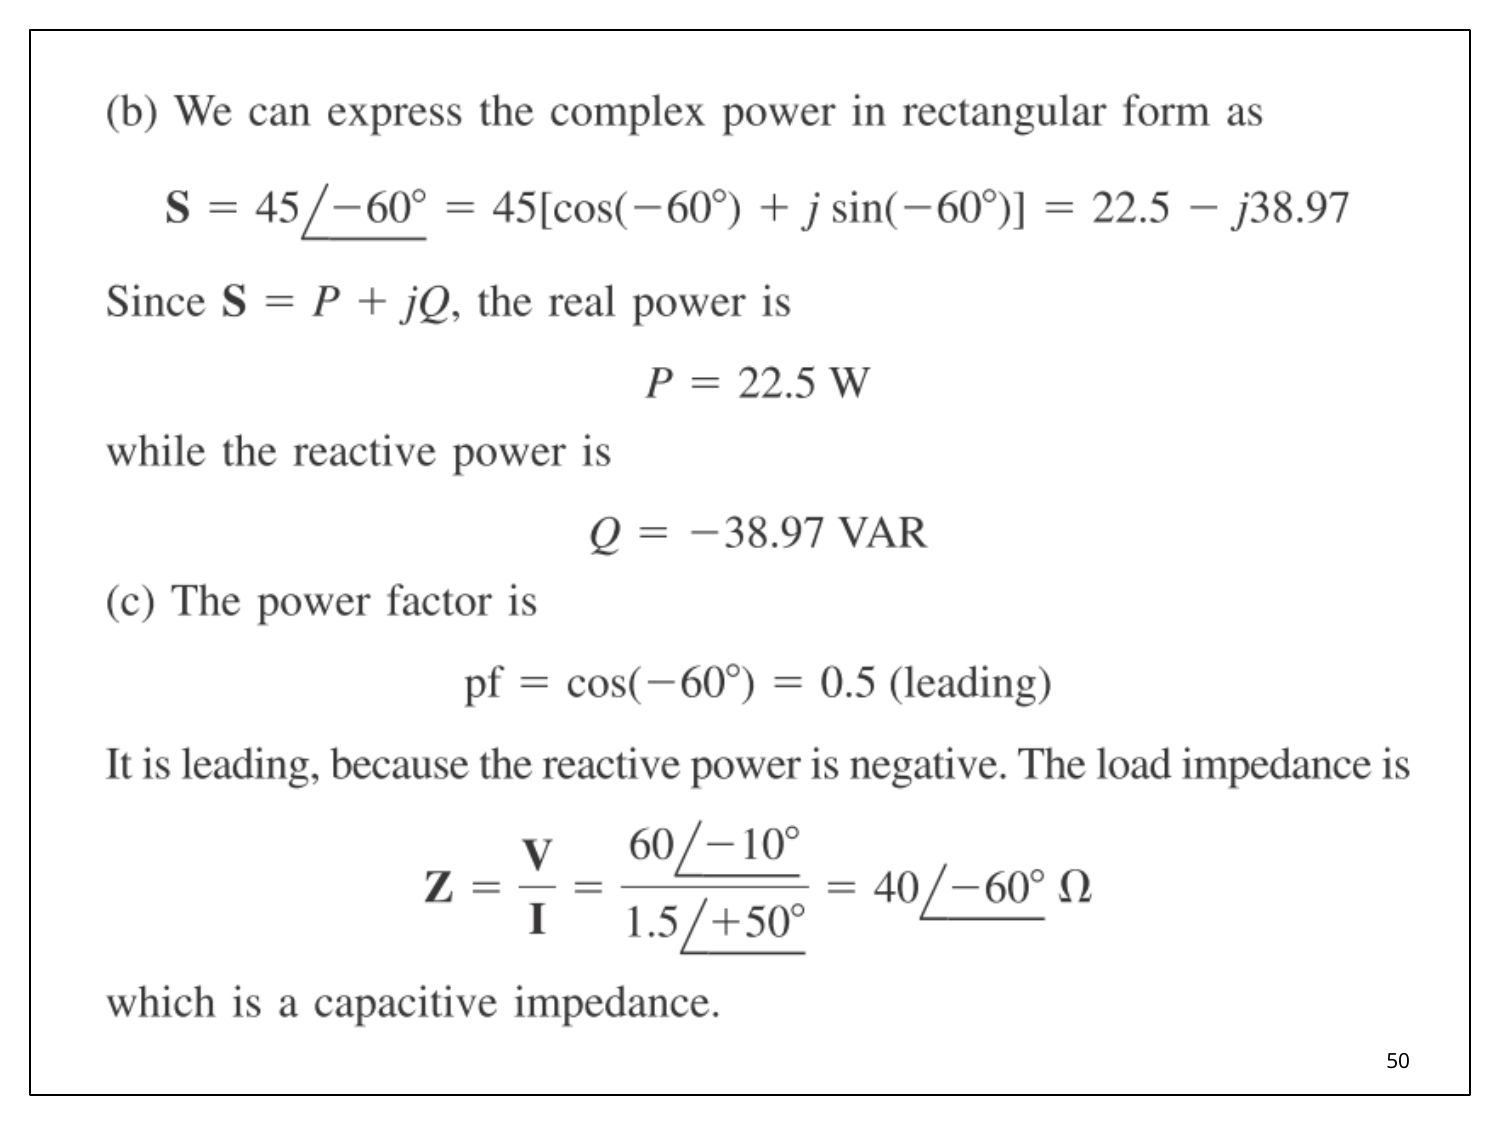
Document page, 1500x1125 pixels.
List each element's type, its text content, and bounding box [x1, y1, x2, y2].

slide_number 50 [1074, 1045, 1425, 1100]
picture [89, 87, 1426, 1038]
